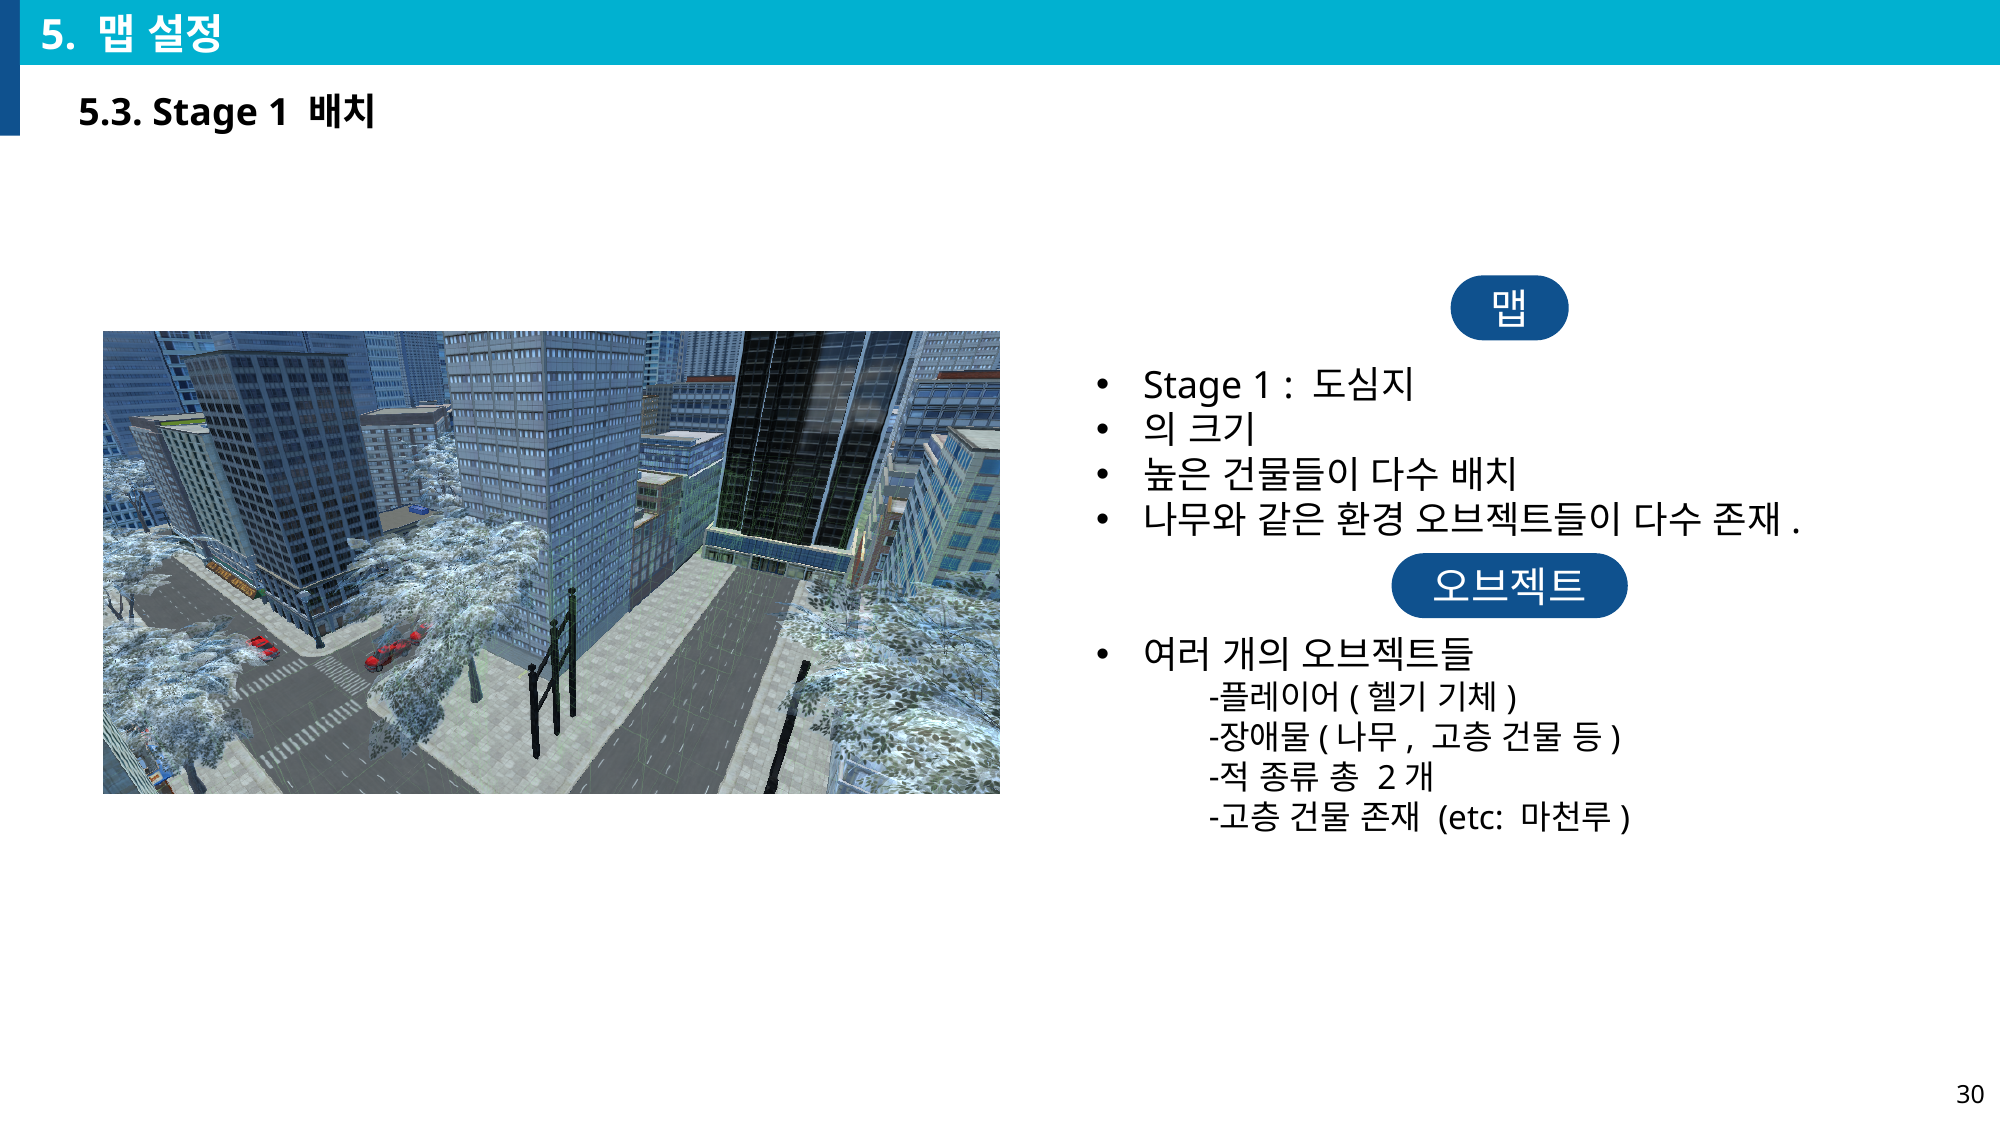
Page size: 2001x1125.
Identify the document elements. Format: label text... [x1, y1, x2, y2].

slide_number 30 [1936, 1065, 2000, 1125]
text_box [0, 0, 21, 137]
picture [102, 331, 1000, 794]
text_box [1081, 275, 1940, 850]
text_box 5. 맵 설정 [19, 0, 2000, 66]
text_box 5.3. Stage 1 배치 [63, 80, 676, 140]
